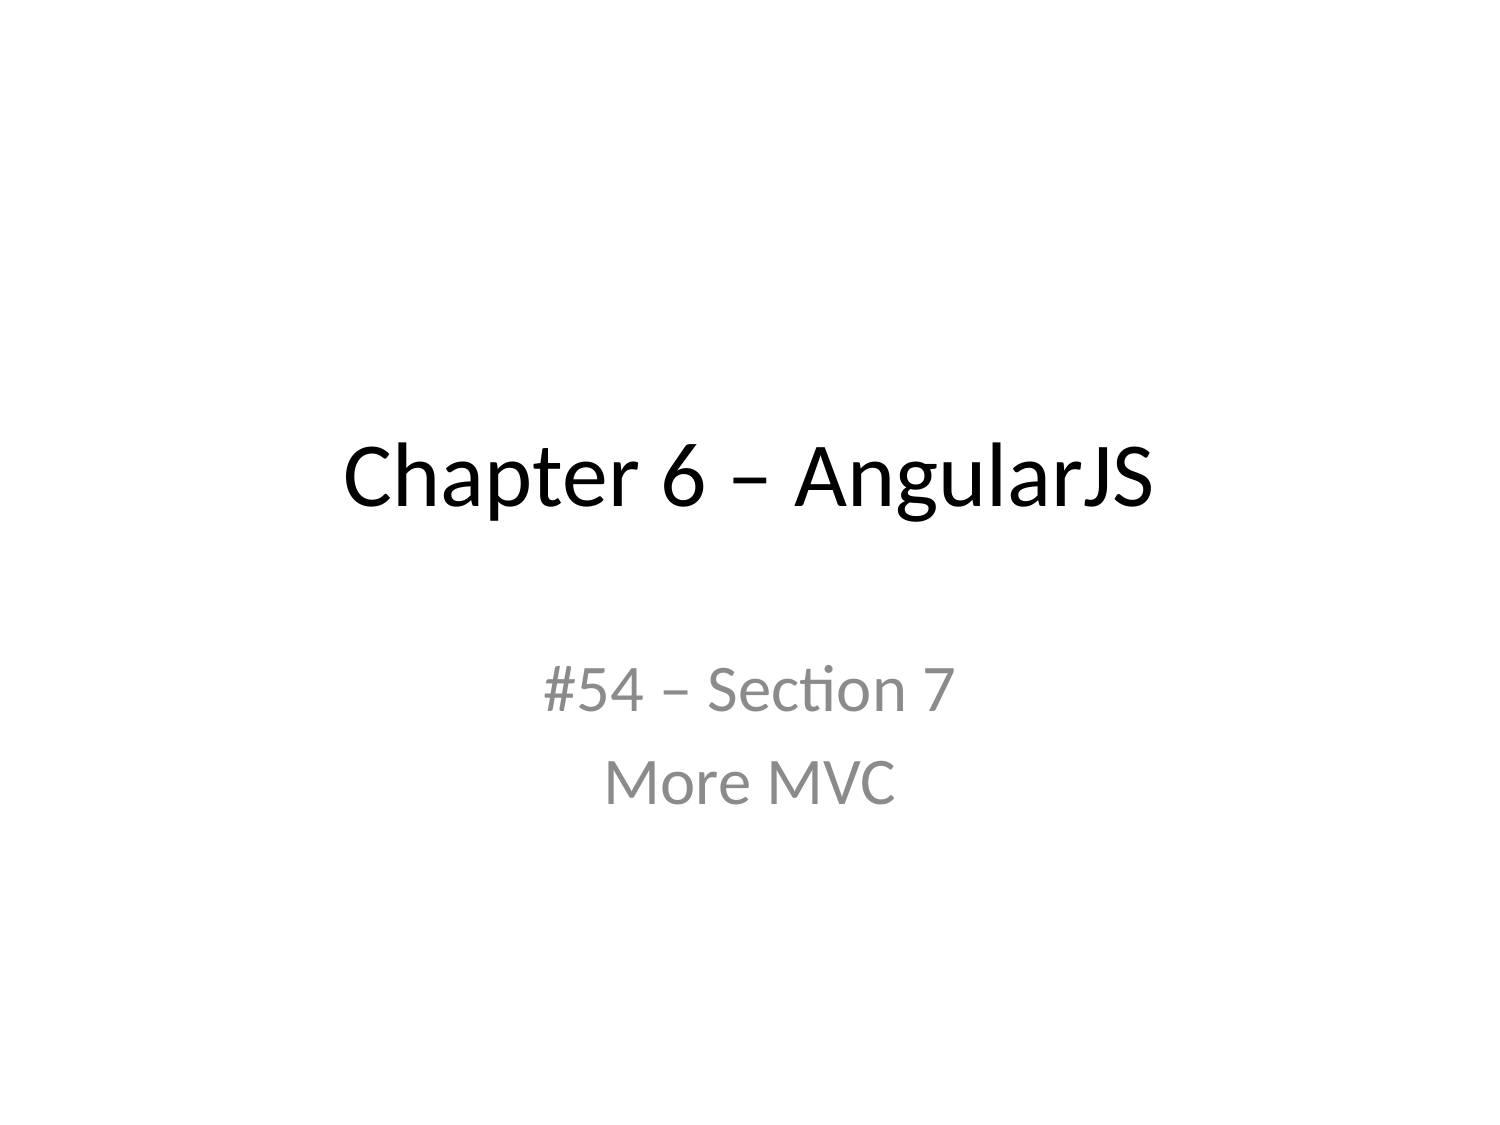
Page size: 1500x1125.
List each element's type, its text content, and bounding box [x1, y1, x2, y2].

subtitle #54 – Section 7 More MVC [225, 637, 1275, 925]
title Chapter 6 – AngularJS [112, 349, 1388, 591]
